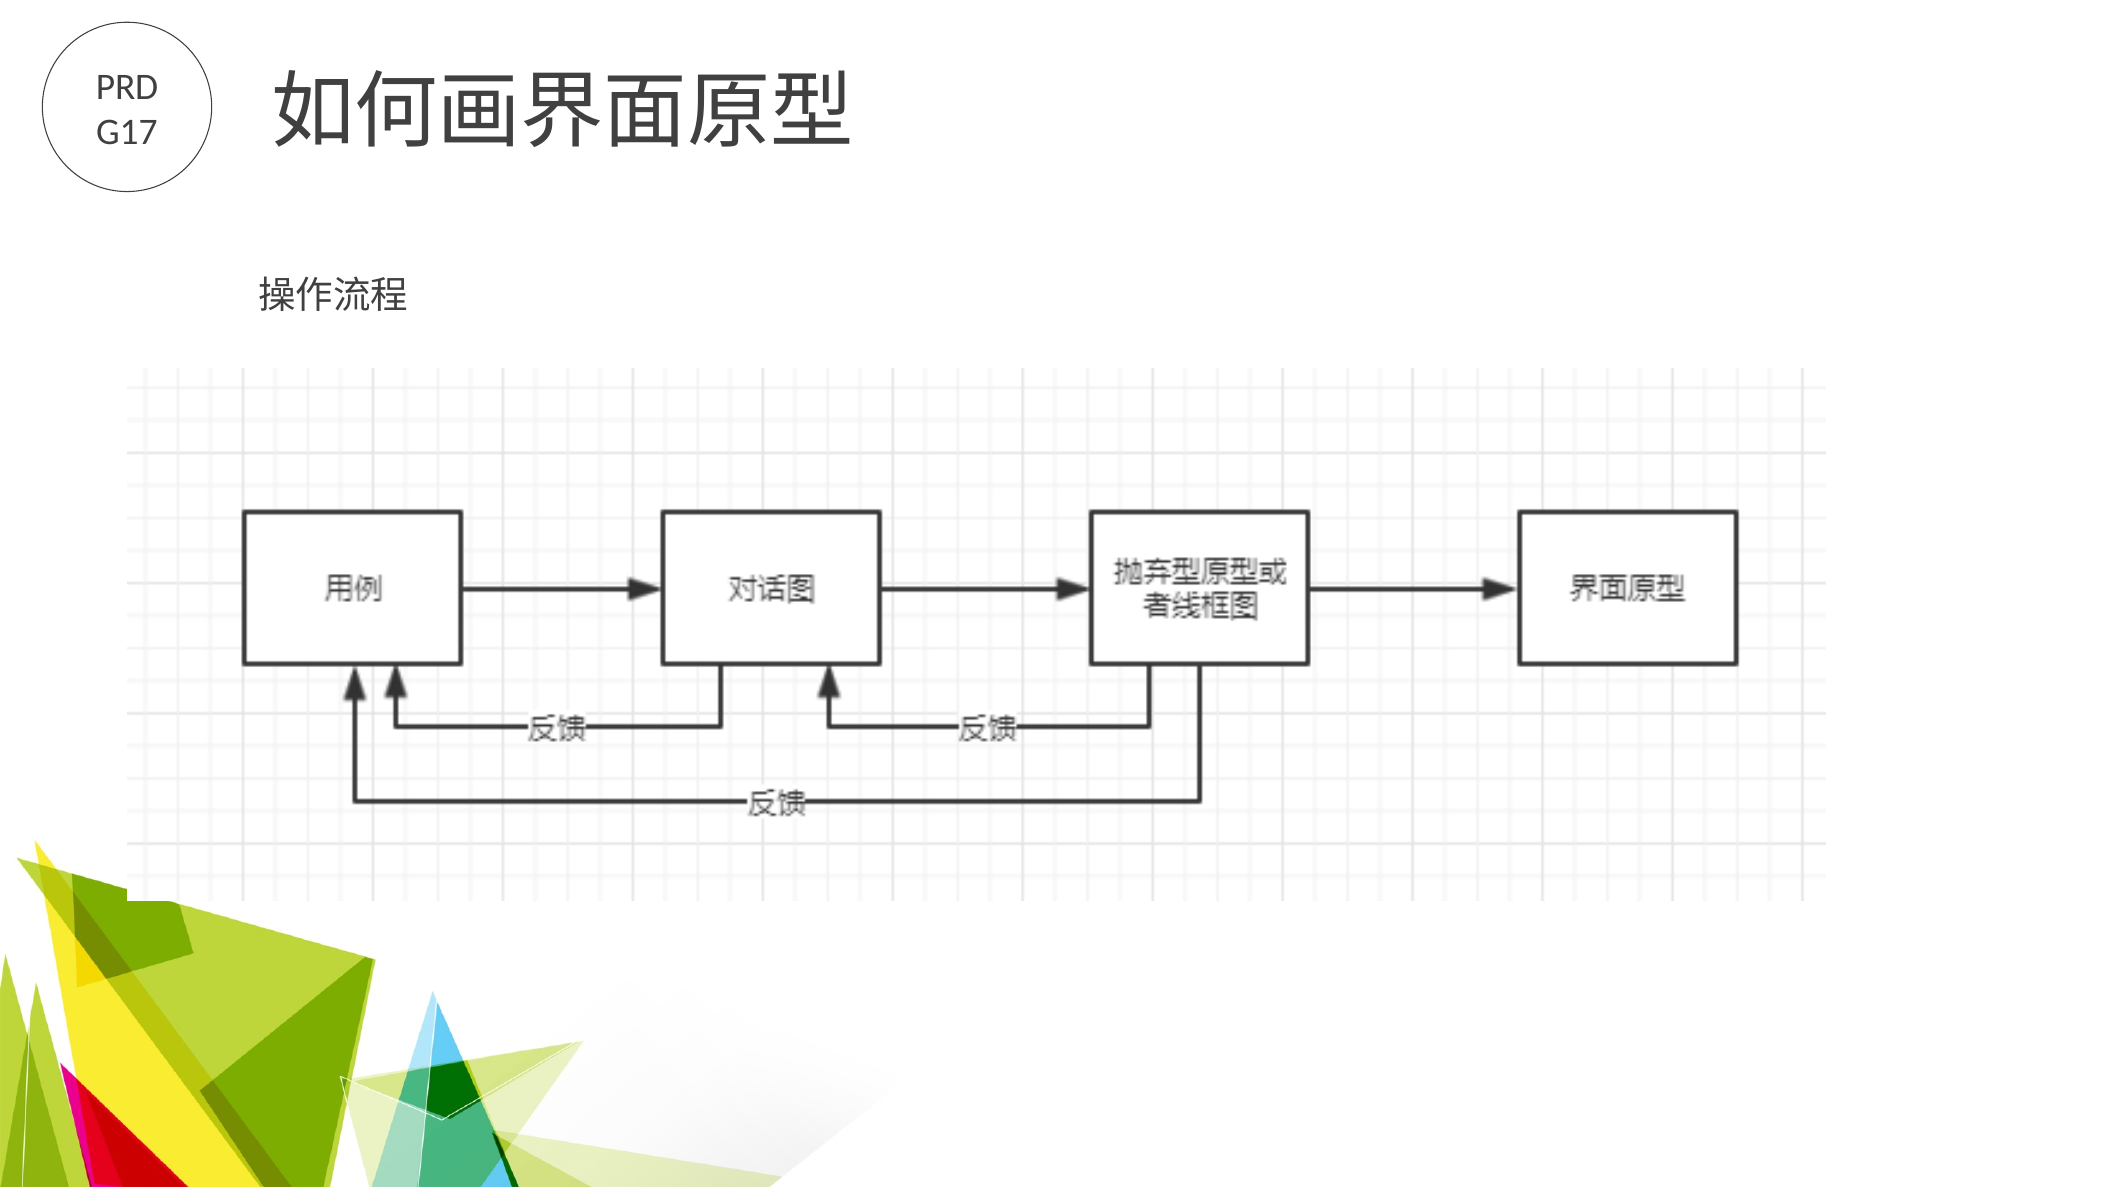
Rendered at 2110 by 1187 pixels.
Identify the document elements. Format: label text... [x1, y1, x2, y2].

picture [0, 0, 2110, 1187]
text_box 操作流程 [243, 264, 902, 324]
text_box PRD G17 [41, 21, 213, 193]
text_box 如何画界面原型 [271, 56, 919, 157]
